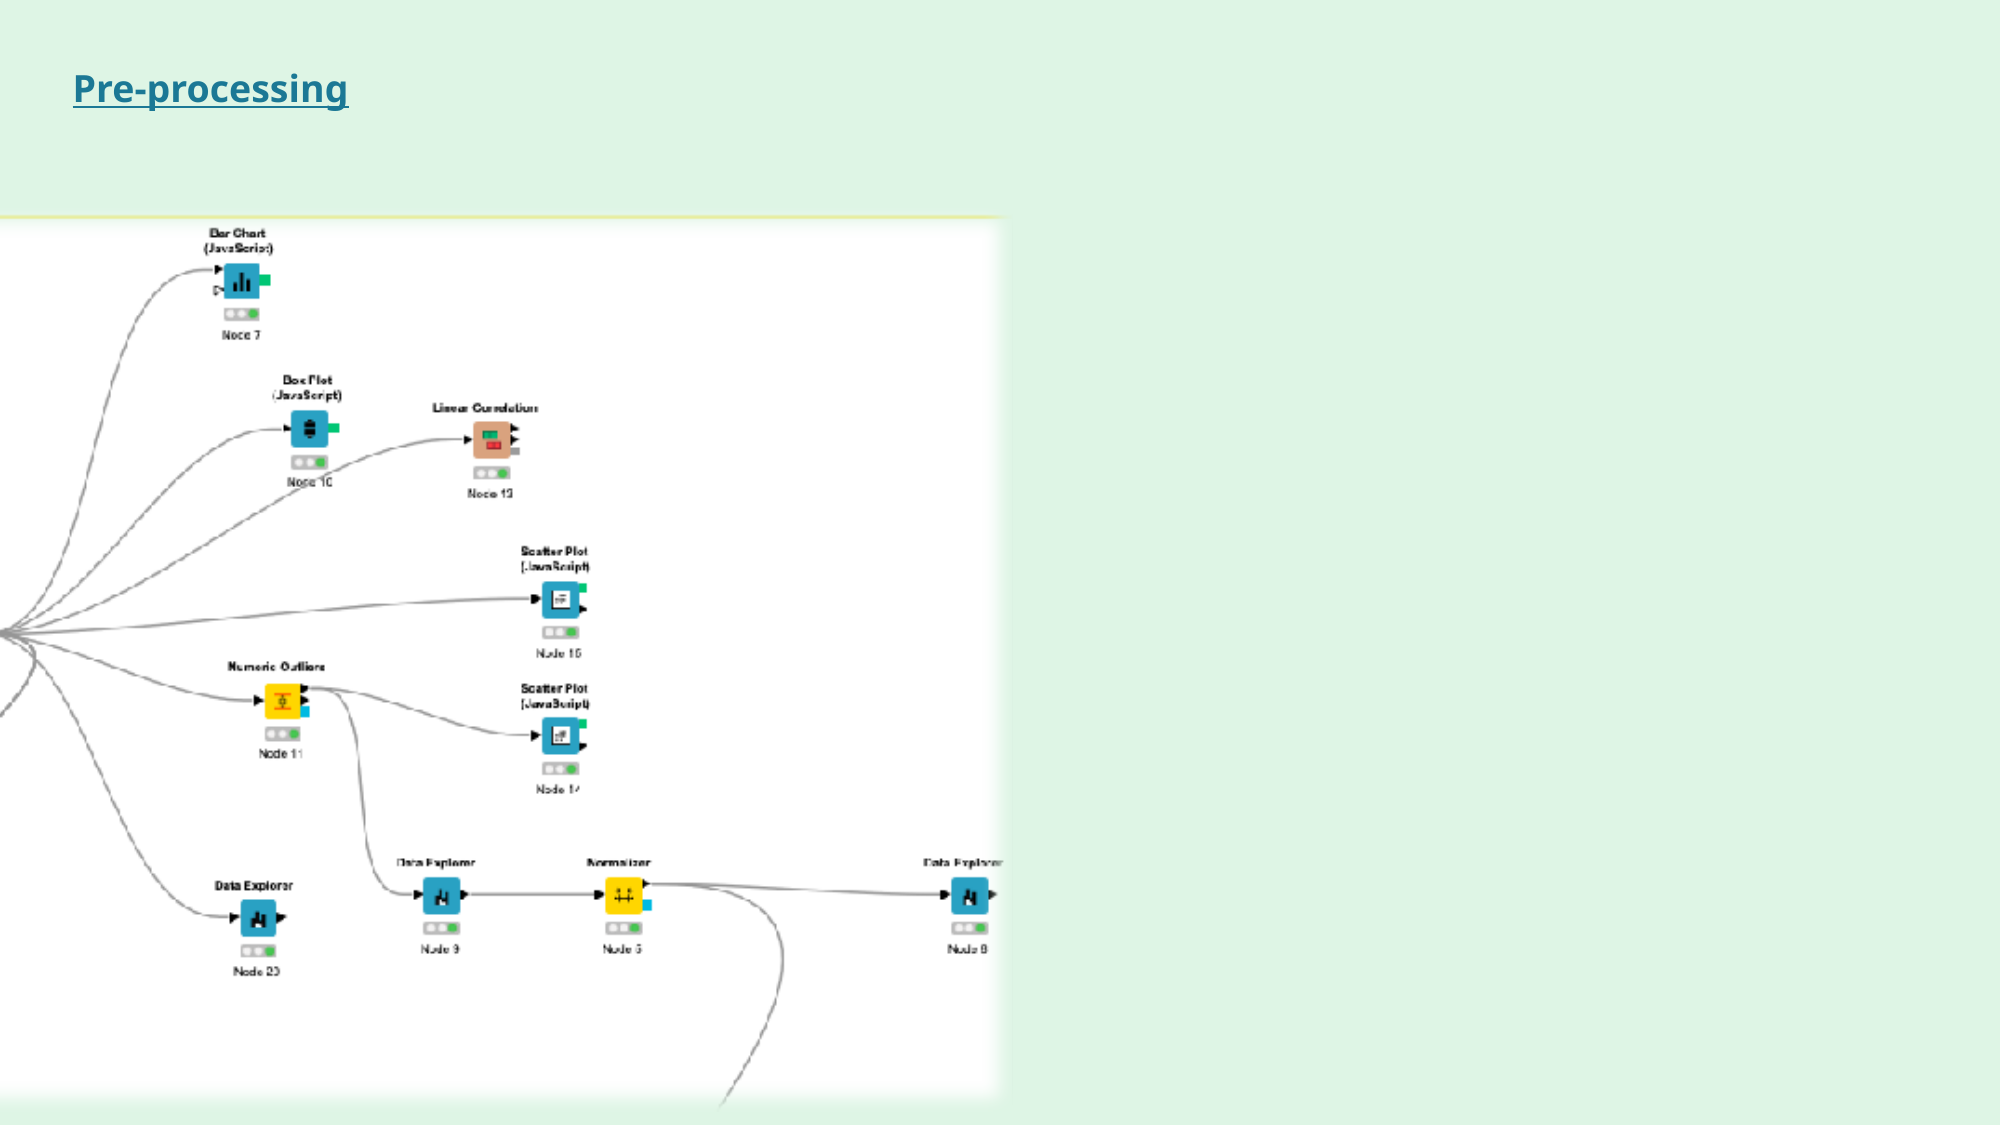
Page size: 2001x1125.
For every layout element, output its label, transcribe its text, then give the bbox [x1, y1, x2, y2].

picture [0, 208, 1015, 1112]
text_box Pre-processing [57, 57, 430, 118]
